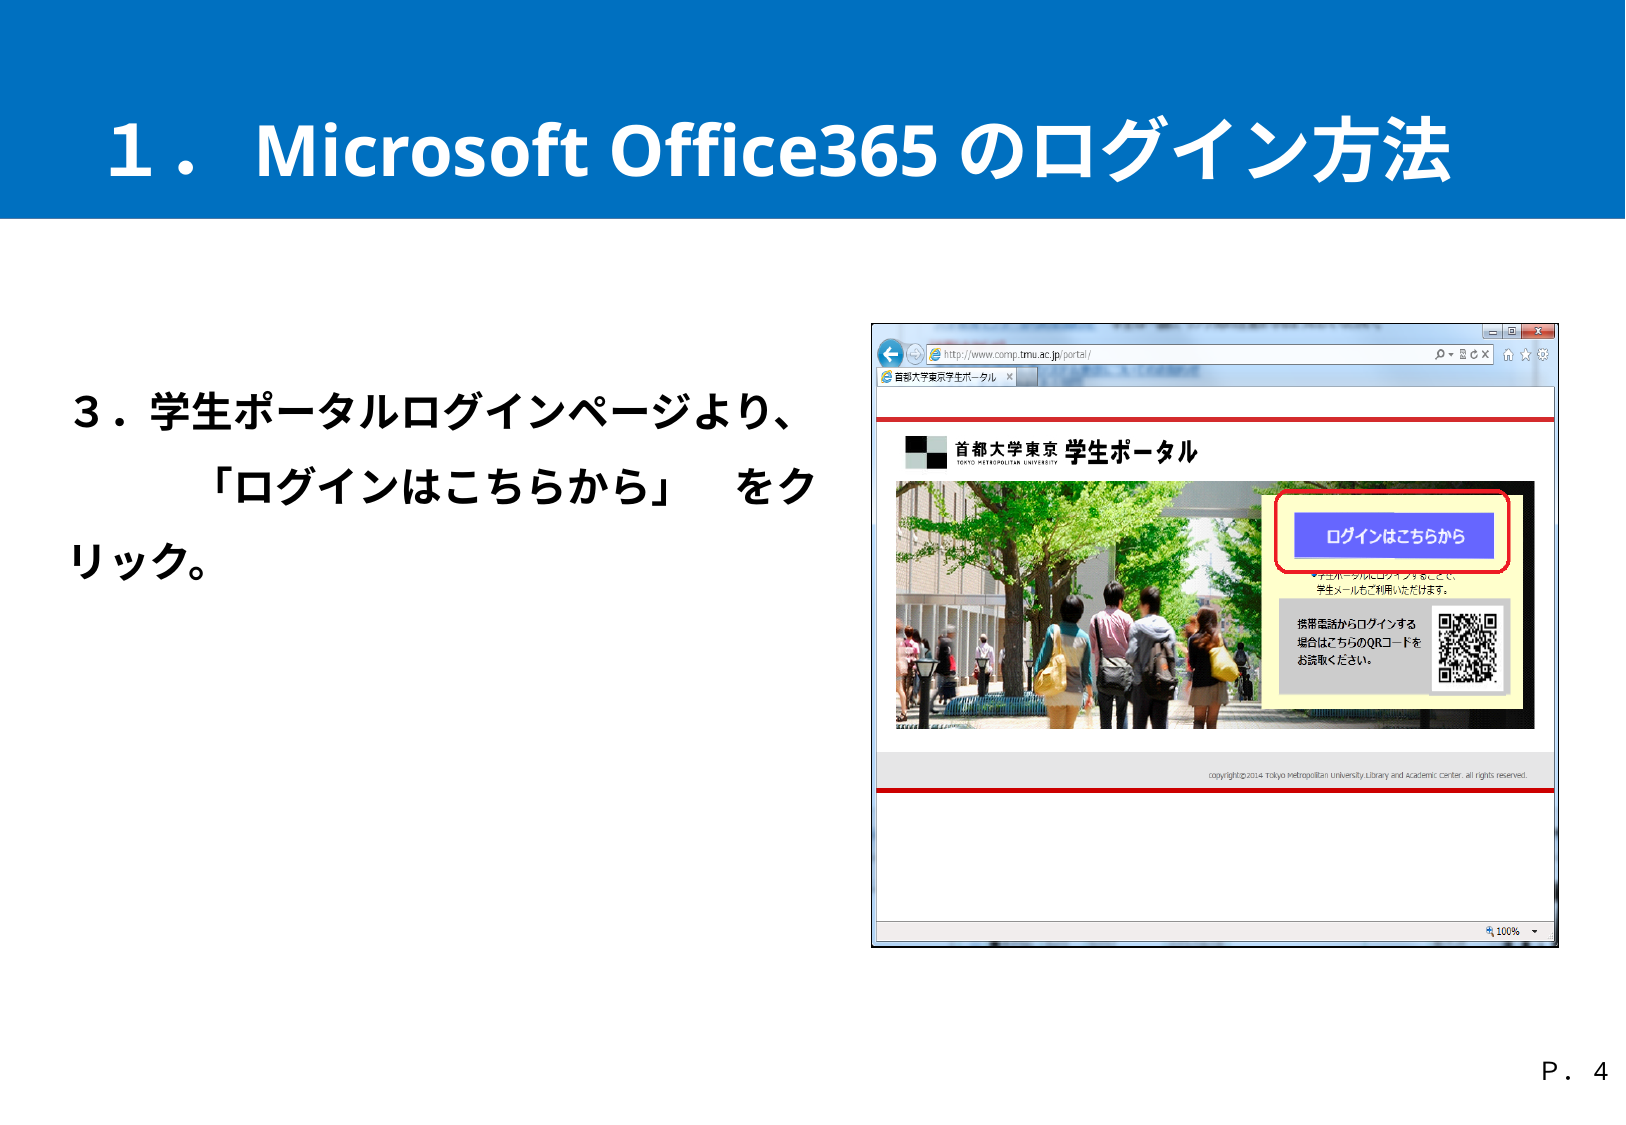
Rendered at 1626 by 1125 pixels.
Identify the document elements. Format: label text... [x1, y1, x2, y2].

picture [872, 324, 1558, 947]
slide_number Ｐ．3 [1186, 1042, 1624, 1103]
title １．Microsoft Office365のログイン方法 [80, 0, 1514, 199]
list ３．学生ポータルログインページより、 「ログインはこちらから」 をクリック。 [51, 263, 869, 1014]
